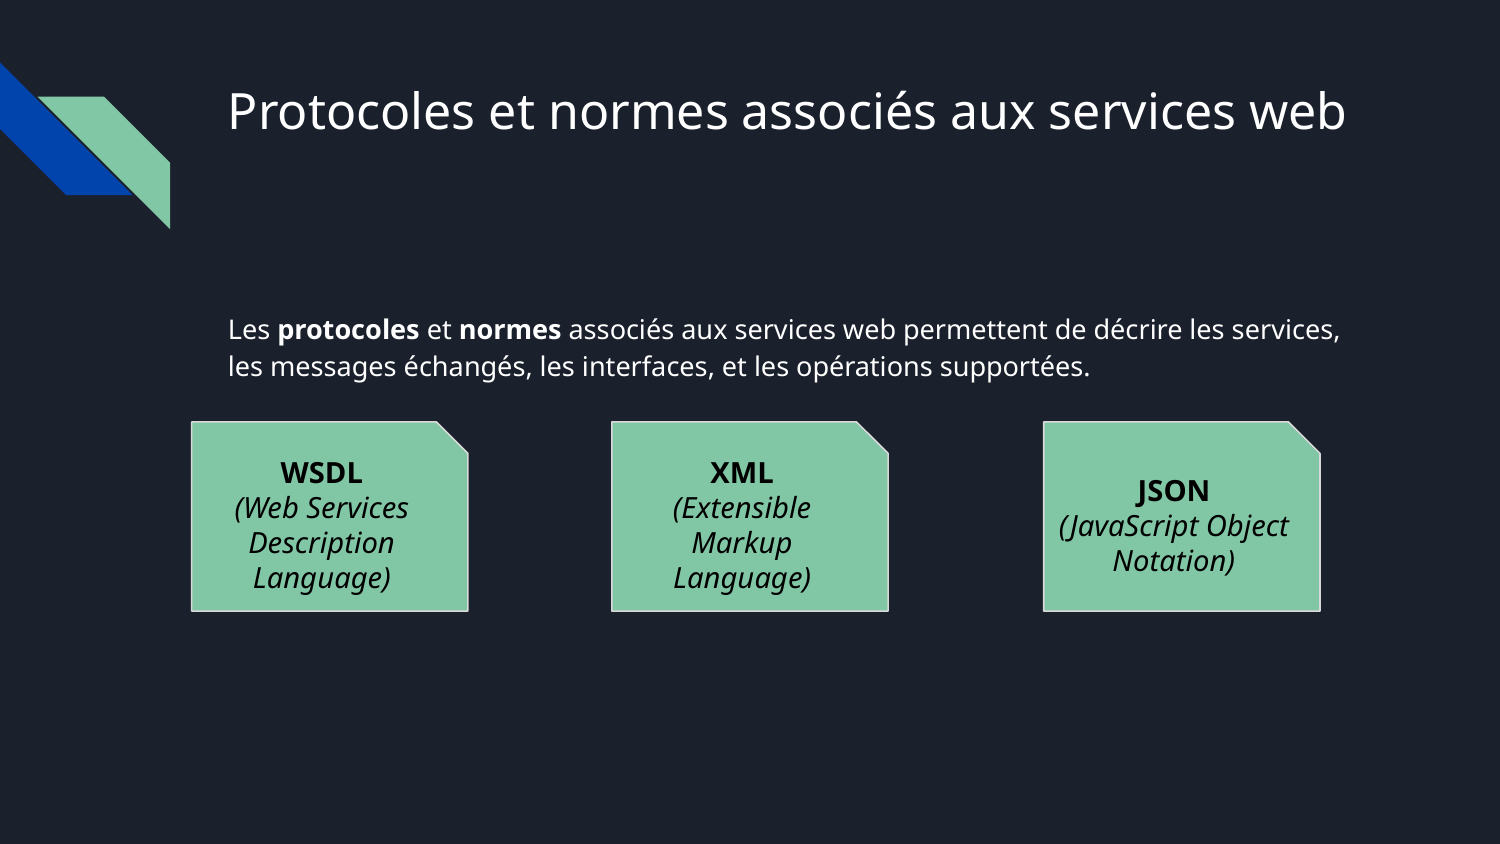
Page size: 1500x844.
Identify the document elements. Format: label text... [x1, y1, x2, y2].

text_box JSON (JavaScript Object Notation) [1043, 421, 1321, 612]
list Les protocoles et normes associés aux services web permettent de décrire les services, les messages échangés, les interfaces, et les opérations supportées. [212, 292, 1368, 401]
text_box XML (Extensible Markup Language) [611, 421, 889, 612]
text_box WSDL (Web Services Description Language) [191, 421, 468, 612]
title Protocoles et normes associés aux services web [212, 64, 1368, 215]
